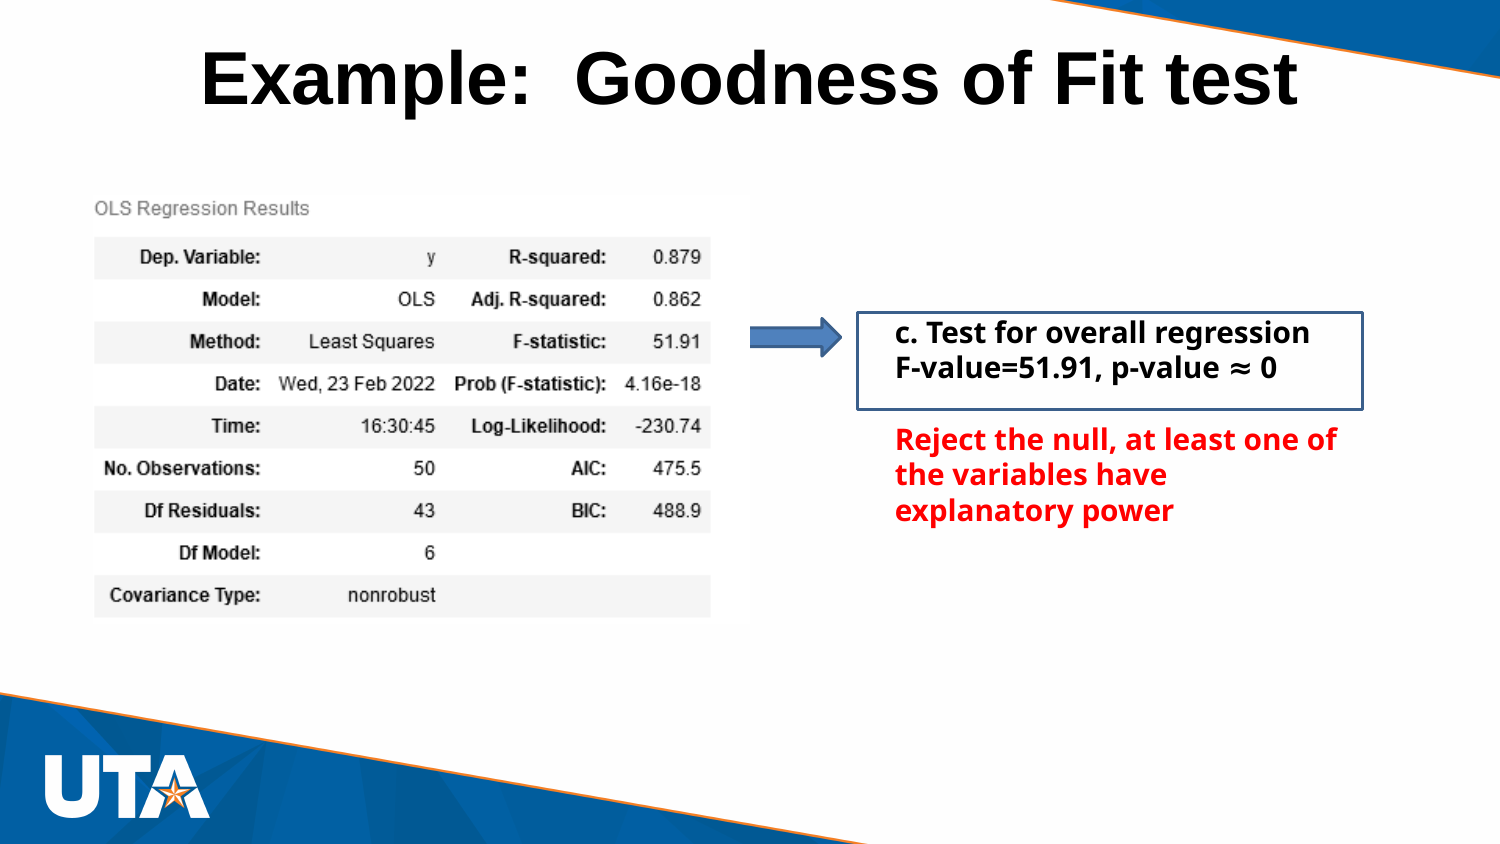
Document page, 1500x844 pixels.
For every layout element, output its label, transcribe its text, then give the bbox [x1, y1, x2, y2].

text_box c. Test for overall regression F-value=51.91, p-value ≈ 0 Reject the null, at least one of the variables have explanatory power [879, 305, 1363, 535]
text_box Example: Goodness of Fit test [62, 41, 1438, 117]
picture [0, 0, 1500, 844]
text_box [855, 310, 879, 412]
text_box [754, 316, 843, 358]
